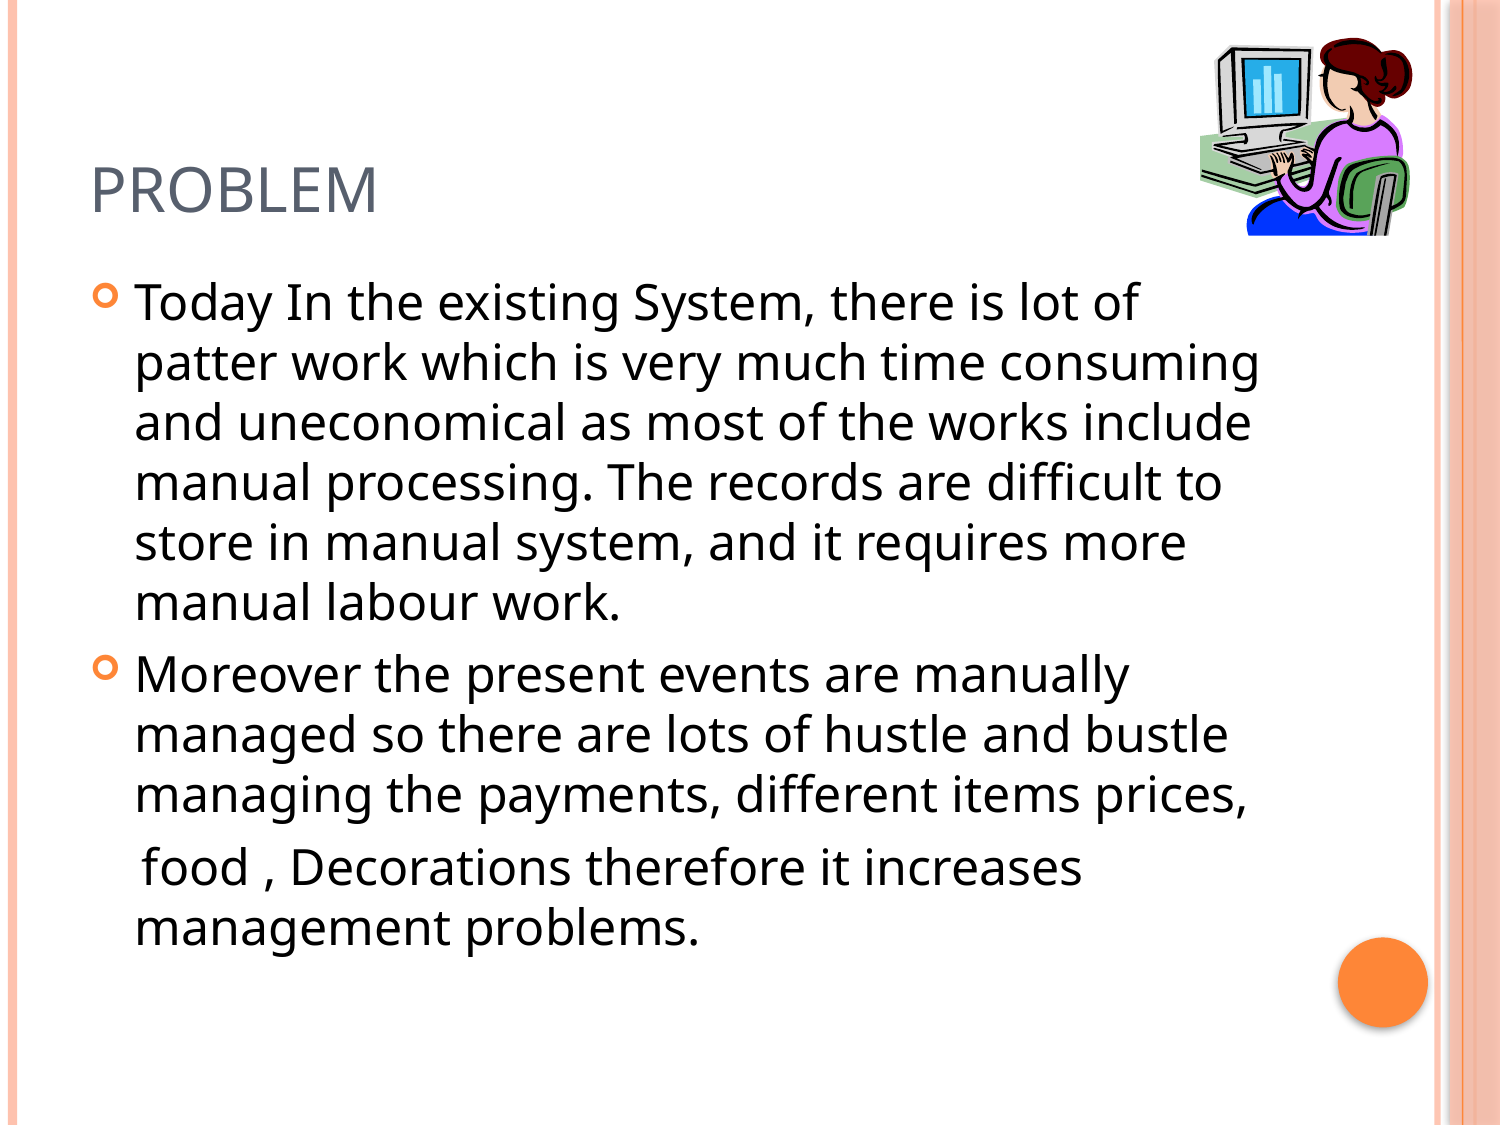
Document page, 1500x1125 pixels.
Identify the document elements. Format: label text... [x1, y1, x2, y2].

title problem [75, 45, 1193, 233]
picture [1199, 36, 1413, 238]
list Today In the existing System, there is lot of patter work which is very much time consuming and uneconomical as most of the works include manual processing. The records are difficult to store in manual system, and it requires more manual labour work. Moreover the present events are manually managed so there are lots of hustle and bustle managing the payments, different items prices, food , Decorations therefore it increases management problems. [75, 262, 1300, 1062]
